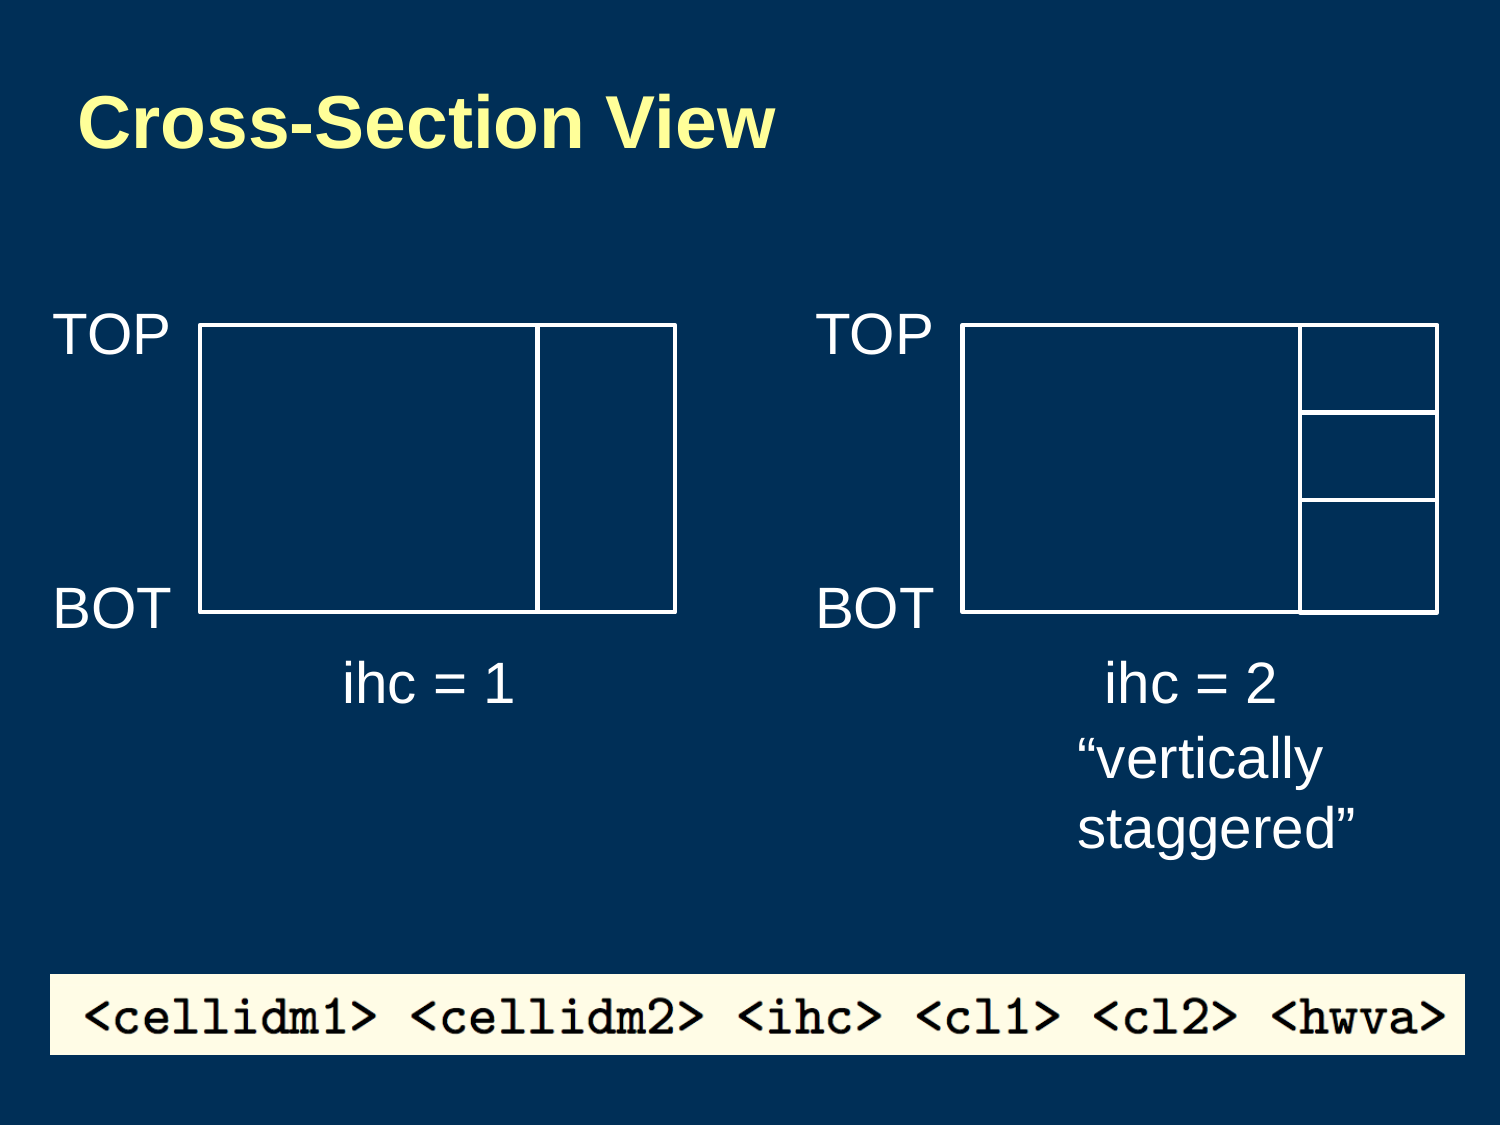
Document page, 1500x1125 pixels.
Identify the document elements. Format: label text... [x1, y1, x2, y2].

title Cross-Section View [62, 24, 1425, 213]
text_box [1299, 412, 1438, 500]
text_box TOP [800, 289, 949, 374]
text_box [537, 324, 675, 613]
text_box BOT [37, 562, 188, 648]
text_box ihc = 2 [1090, 637, 1294, 712]
text_box ihc = 1 [327, 637, 531, 723]
text_box “vertically staggered” [1062, 712, 1475, 868]
picture [49, 974, 1465, 1055]
text_box [1299, 324, 1438, 412]
text_box [200, 324, 537, 613]
text_box BOT [800, 562, 950, 648]
text_box [962, 324, 1299, 613]
text_box TOP [37, 289, 187, 374]
text_box [1299, 500, 1438, 613]
